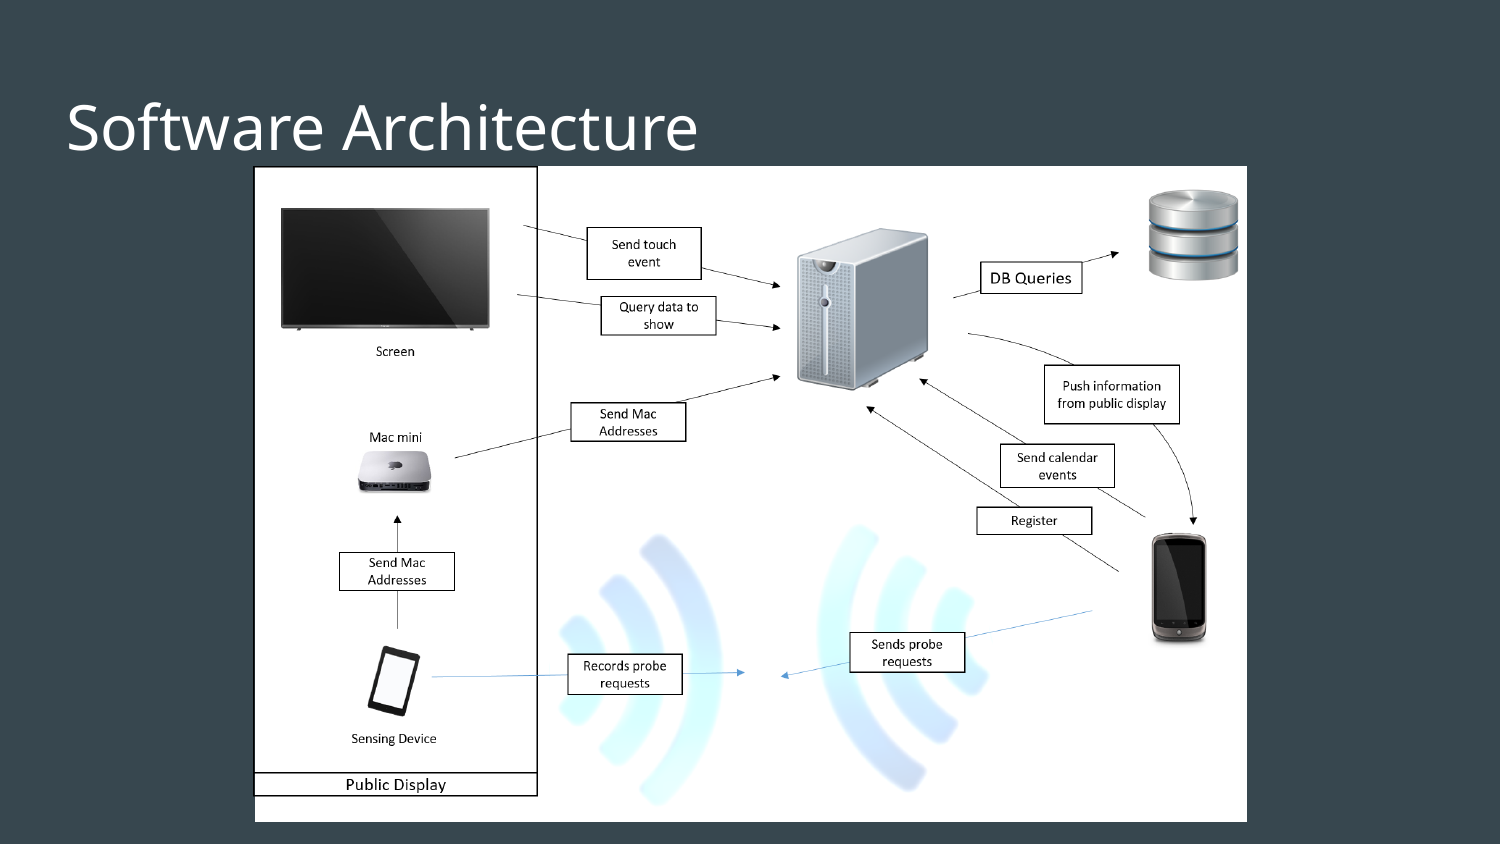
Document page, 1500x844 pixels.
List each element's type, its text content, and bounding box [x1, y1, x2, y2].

title Software Architecture [51, 72, 1449, 167]
picture [253, 166, 1247, 822]
